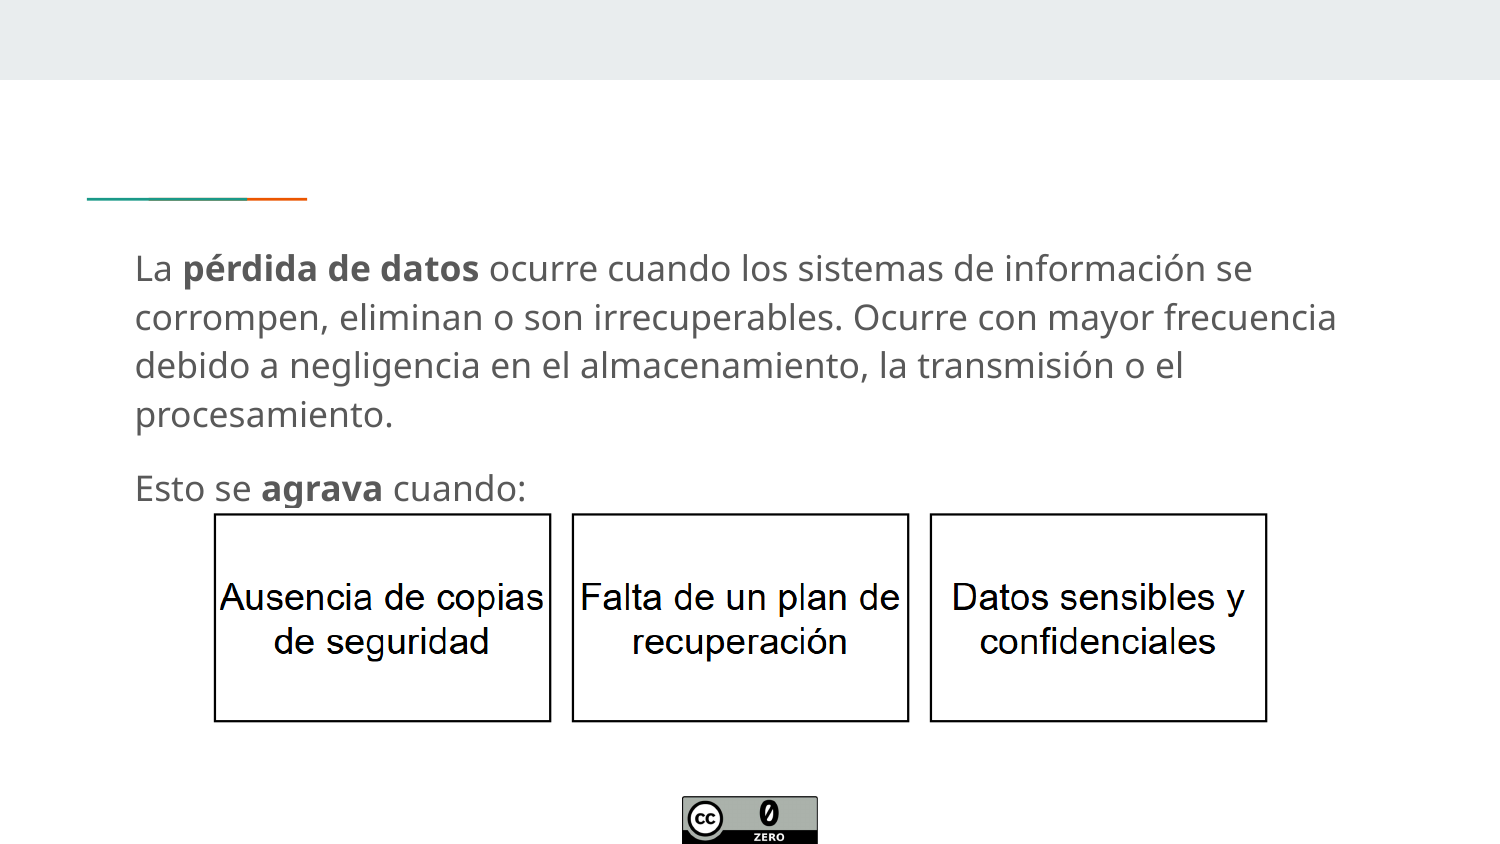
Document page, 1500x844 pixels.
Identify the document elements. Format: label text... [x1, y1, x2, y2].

list La pérdida de datos ocurre cuando los sistemas de información se corrompen, eliminan o son irrecuperables. Ocurre con mayor frecuencia debido a negligencia en el almacenamiento, la transmisión o el procesamiento. Esto se agrava cuando: [119, 224, 1360, 457]
picture [682, 795, 818, 844]
picture [207, 507, 1272, 725]
